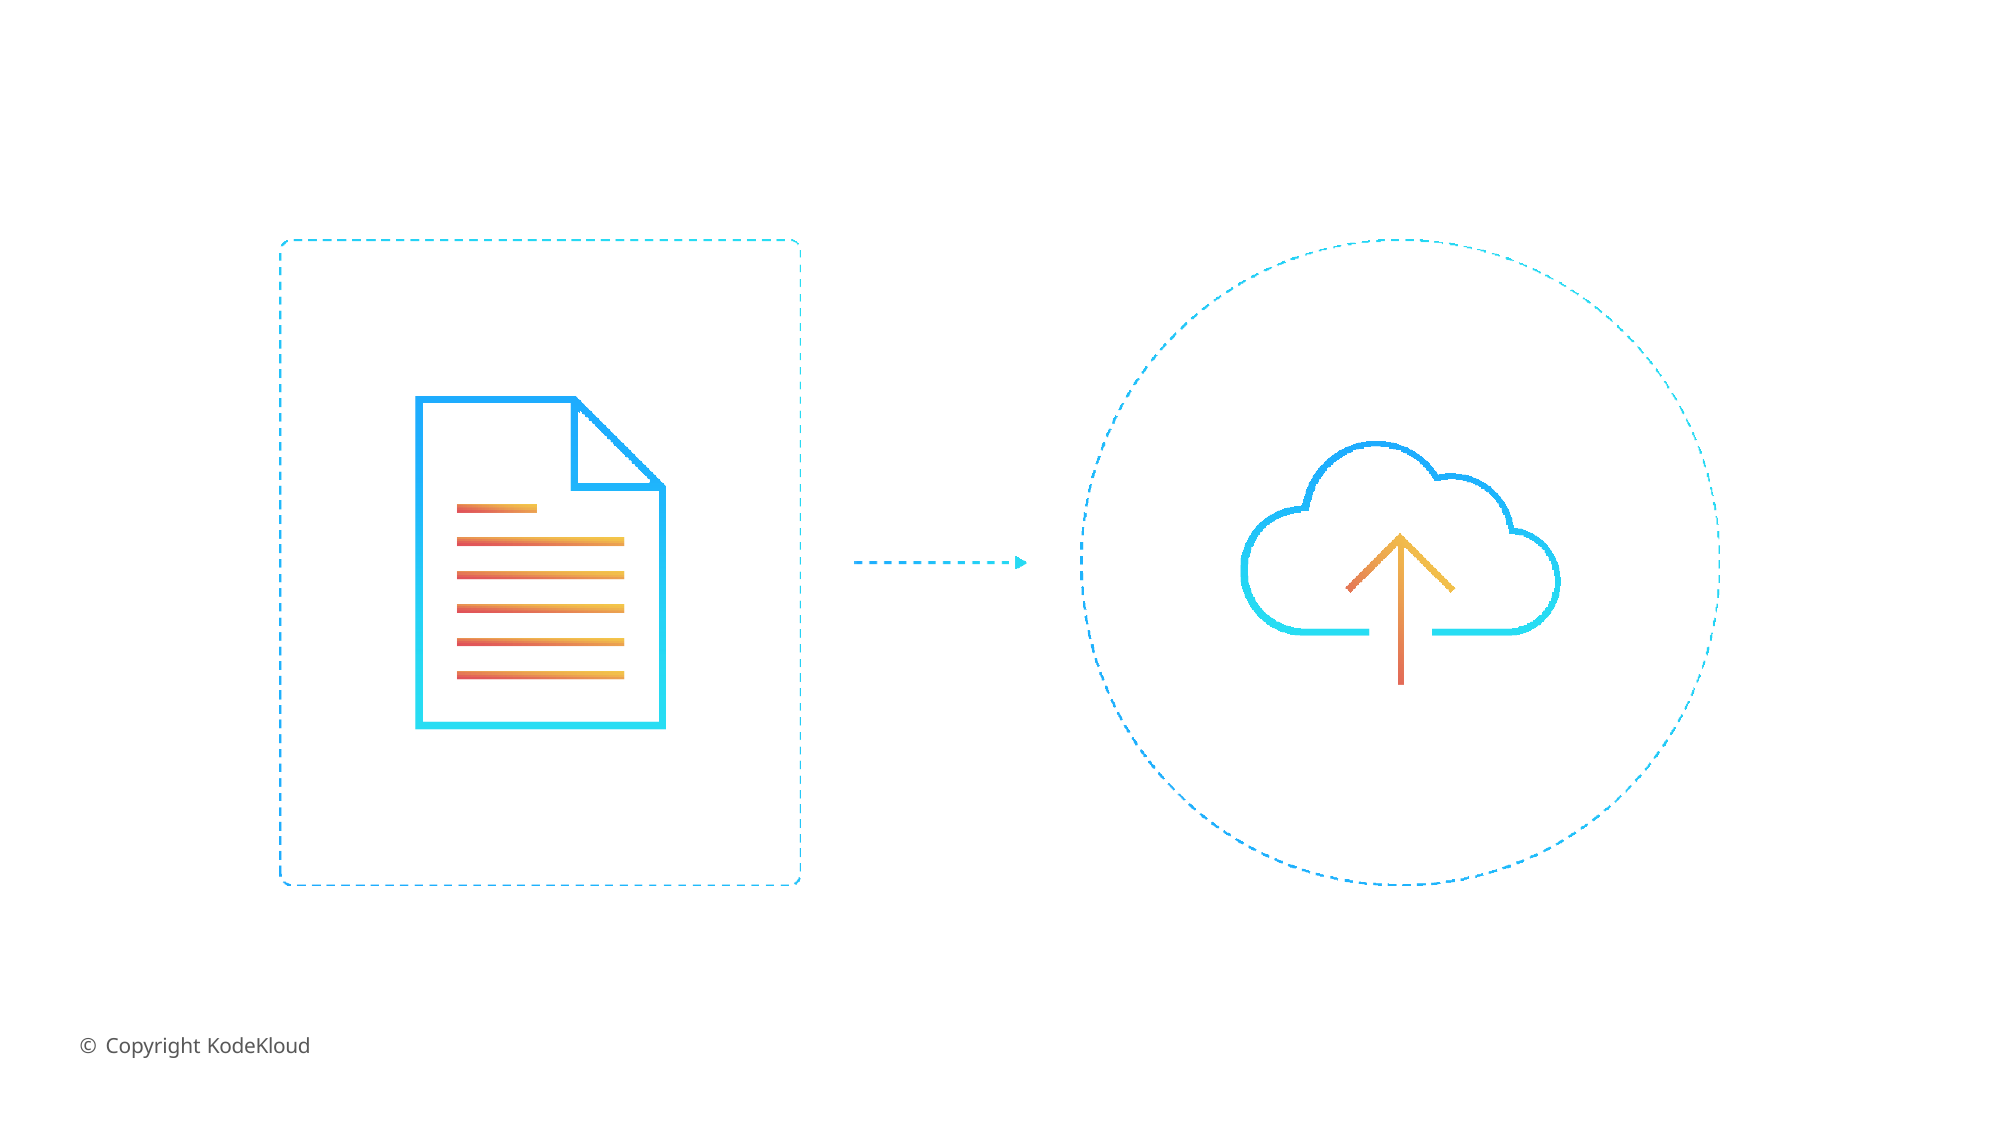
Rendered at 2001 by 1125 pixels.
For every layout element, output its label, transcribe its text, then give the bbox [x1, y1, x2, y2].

footer © Copyright KodeKloud [77, 1033, 333, 1125]
picture [279, 238, 801, 887]
picture [854, 555, 1028, 569]
picture [1080, 238, 1721, 886]
